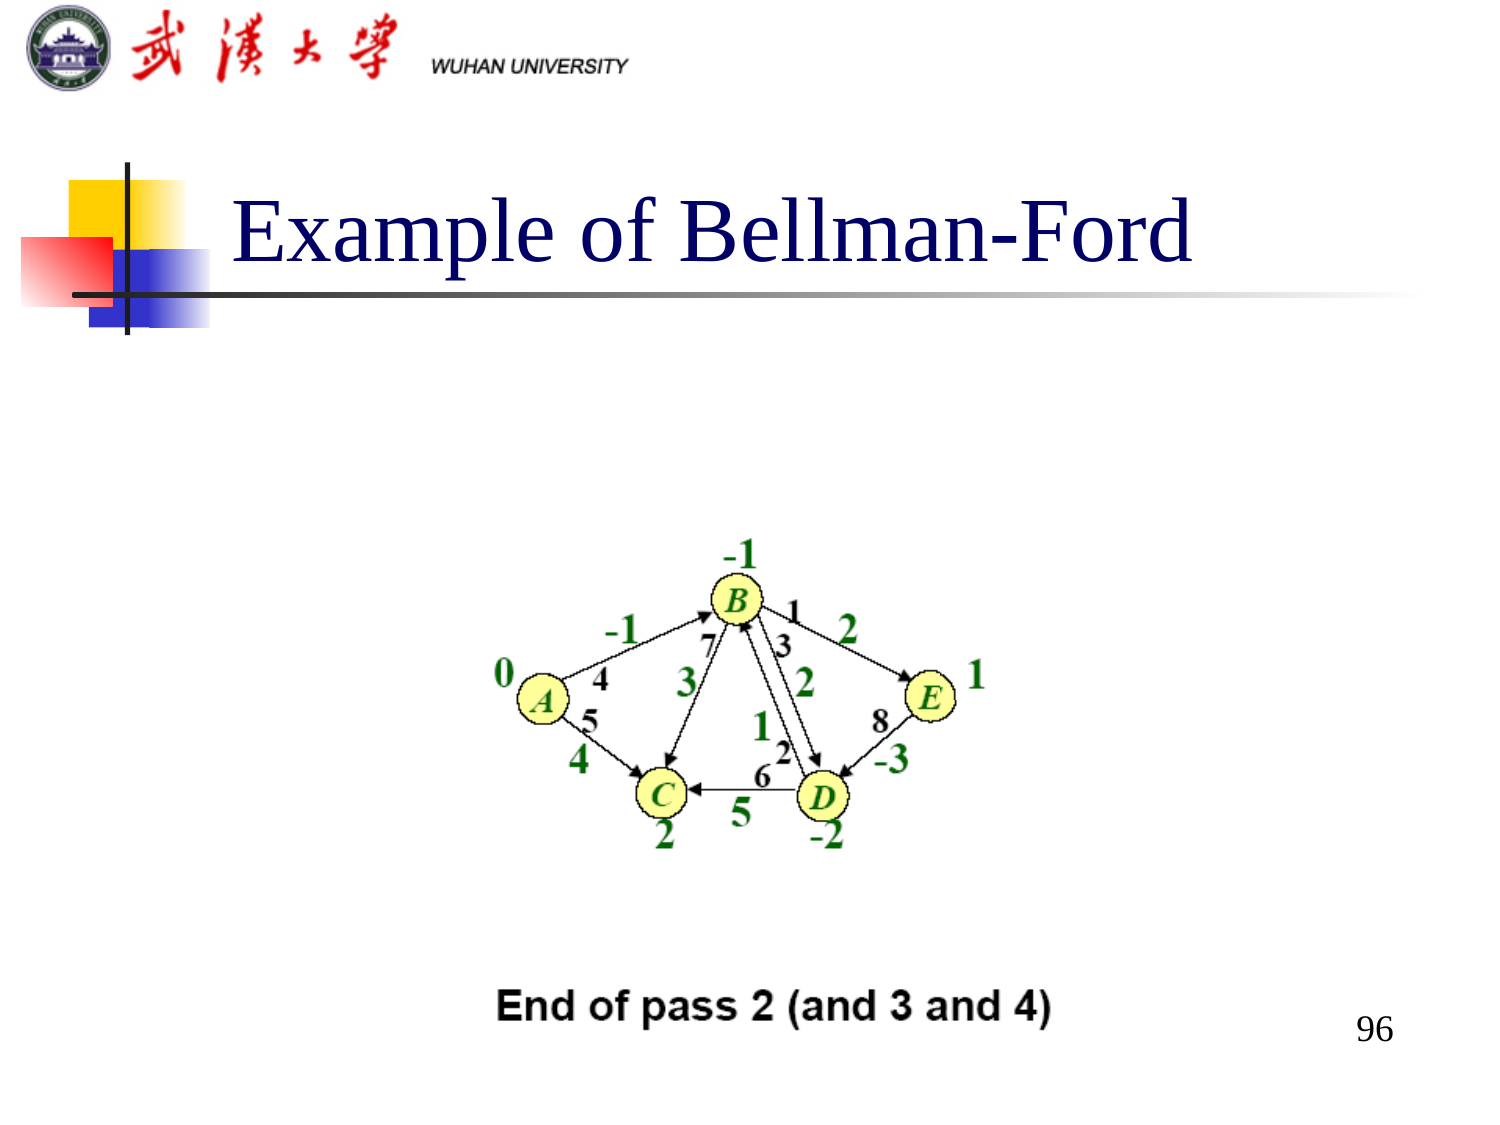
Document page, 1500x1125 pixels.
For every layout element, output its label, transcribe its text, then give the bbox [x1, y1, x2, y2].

text_box Example of Bellman-Ford [216, 162, 1429, 288]
picture [459, 509, 1060, 1035]
picture [0, 0, 643, 93]
slide_number 96 [1341, 996, 1500, 1072]
